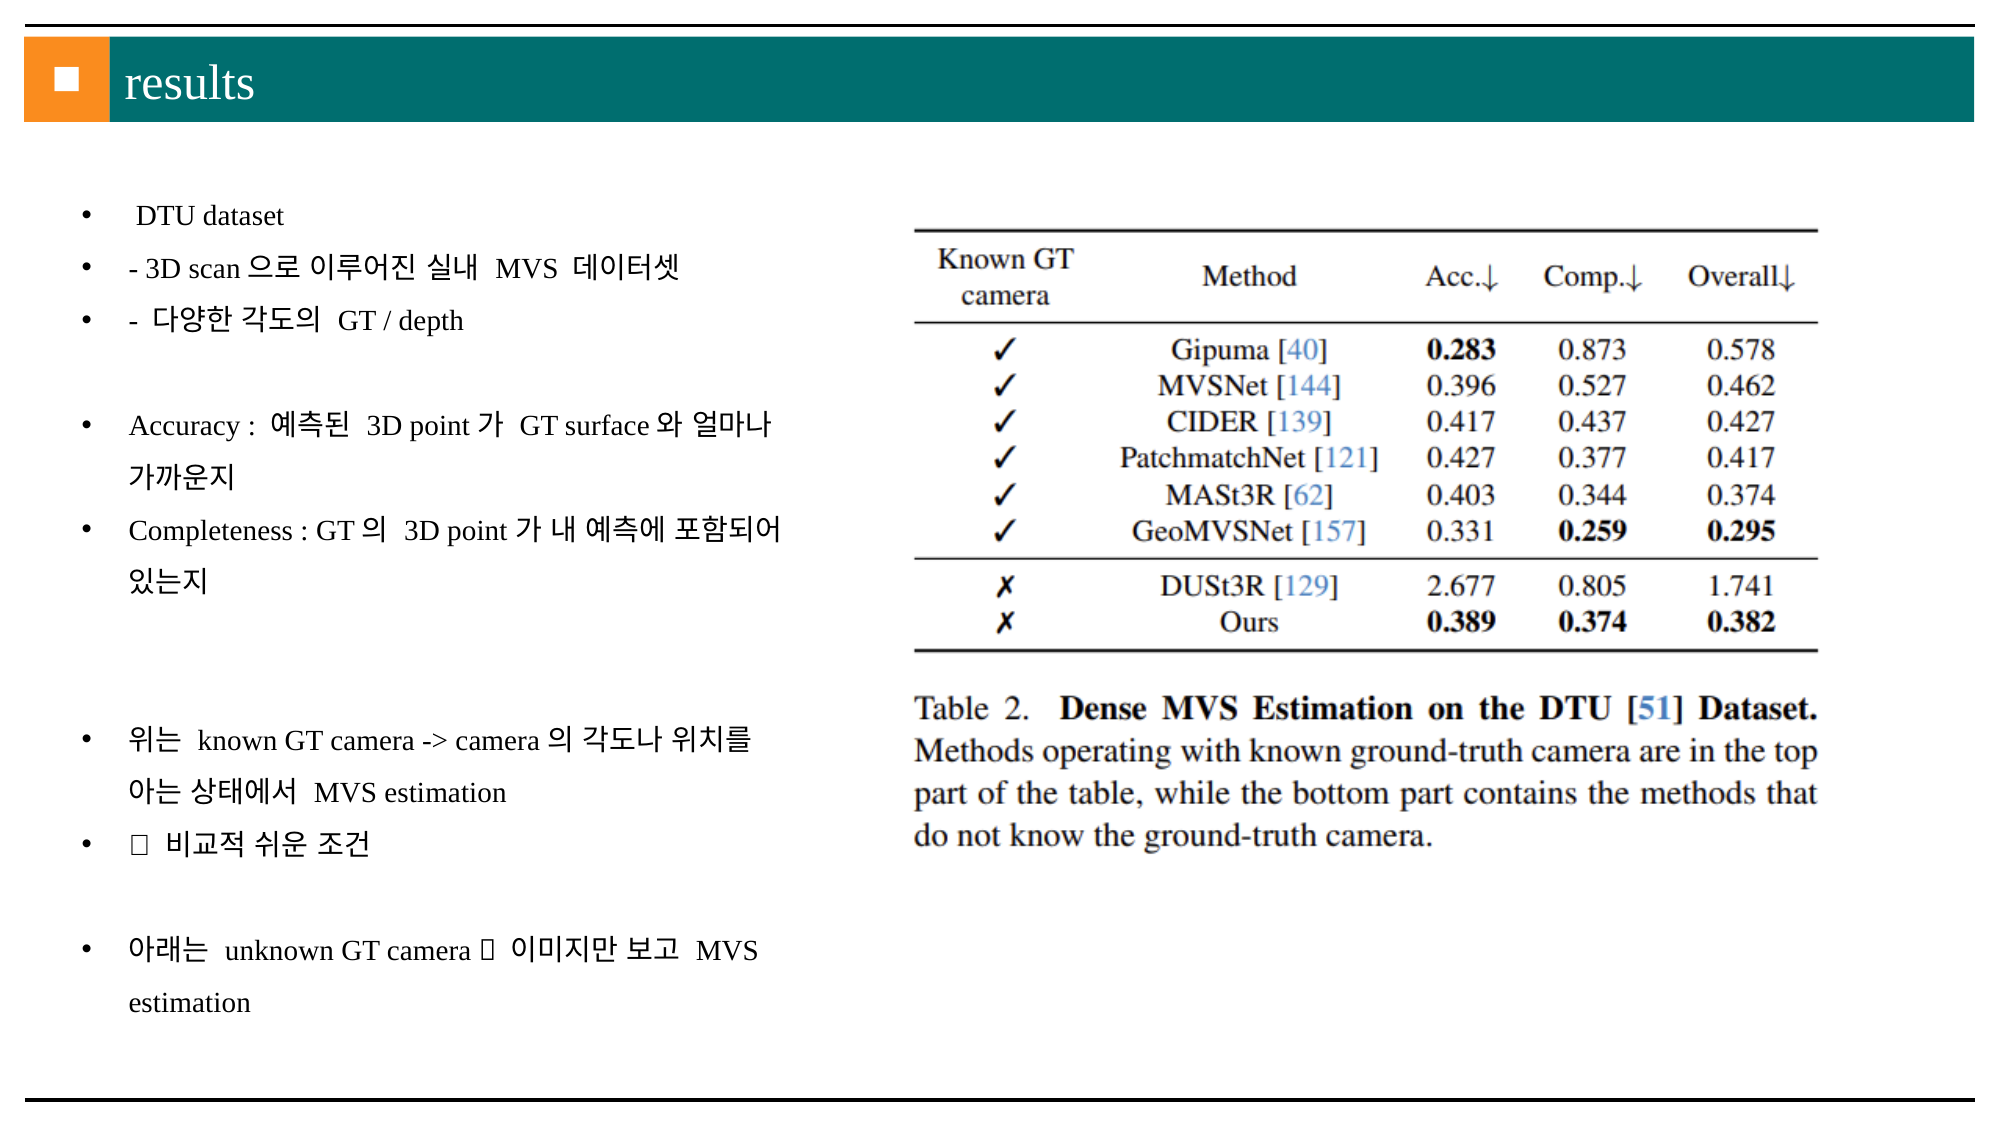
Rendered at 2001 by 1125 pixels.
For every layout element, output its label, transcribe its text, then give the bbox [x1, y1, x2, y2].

text_box ■ [24, 36, 110, 122]
text_box results [110, 37, 1975, 122]
text_box DTU dataset - 3D scan으로 이루어진 실내 MVS 데이터셋 - 다양한 각도의 GT / depth Accuracy : 예측된 3D point가 GT surface와 얼마나 가까운지 Completeness : GT의 3D point가 내 예측에 포함되어 있는지 위는 known GT camera -> camera의 각도나 위치를 아는 상태에서 MVS estimation  비교적 쉬운 조건 아래는 unknown GT camera  이미지만 보고 MVS estimation [66, 171, 814, 1026]
picture [896, 211, 1837, 866]
